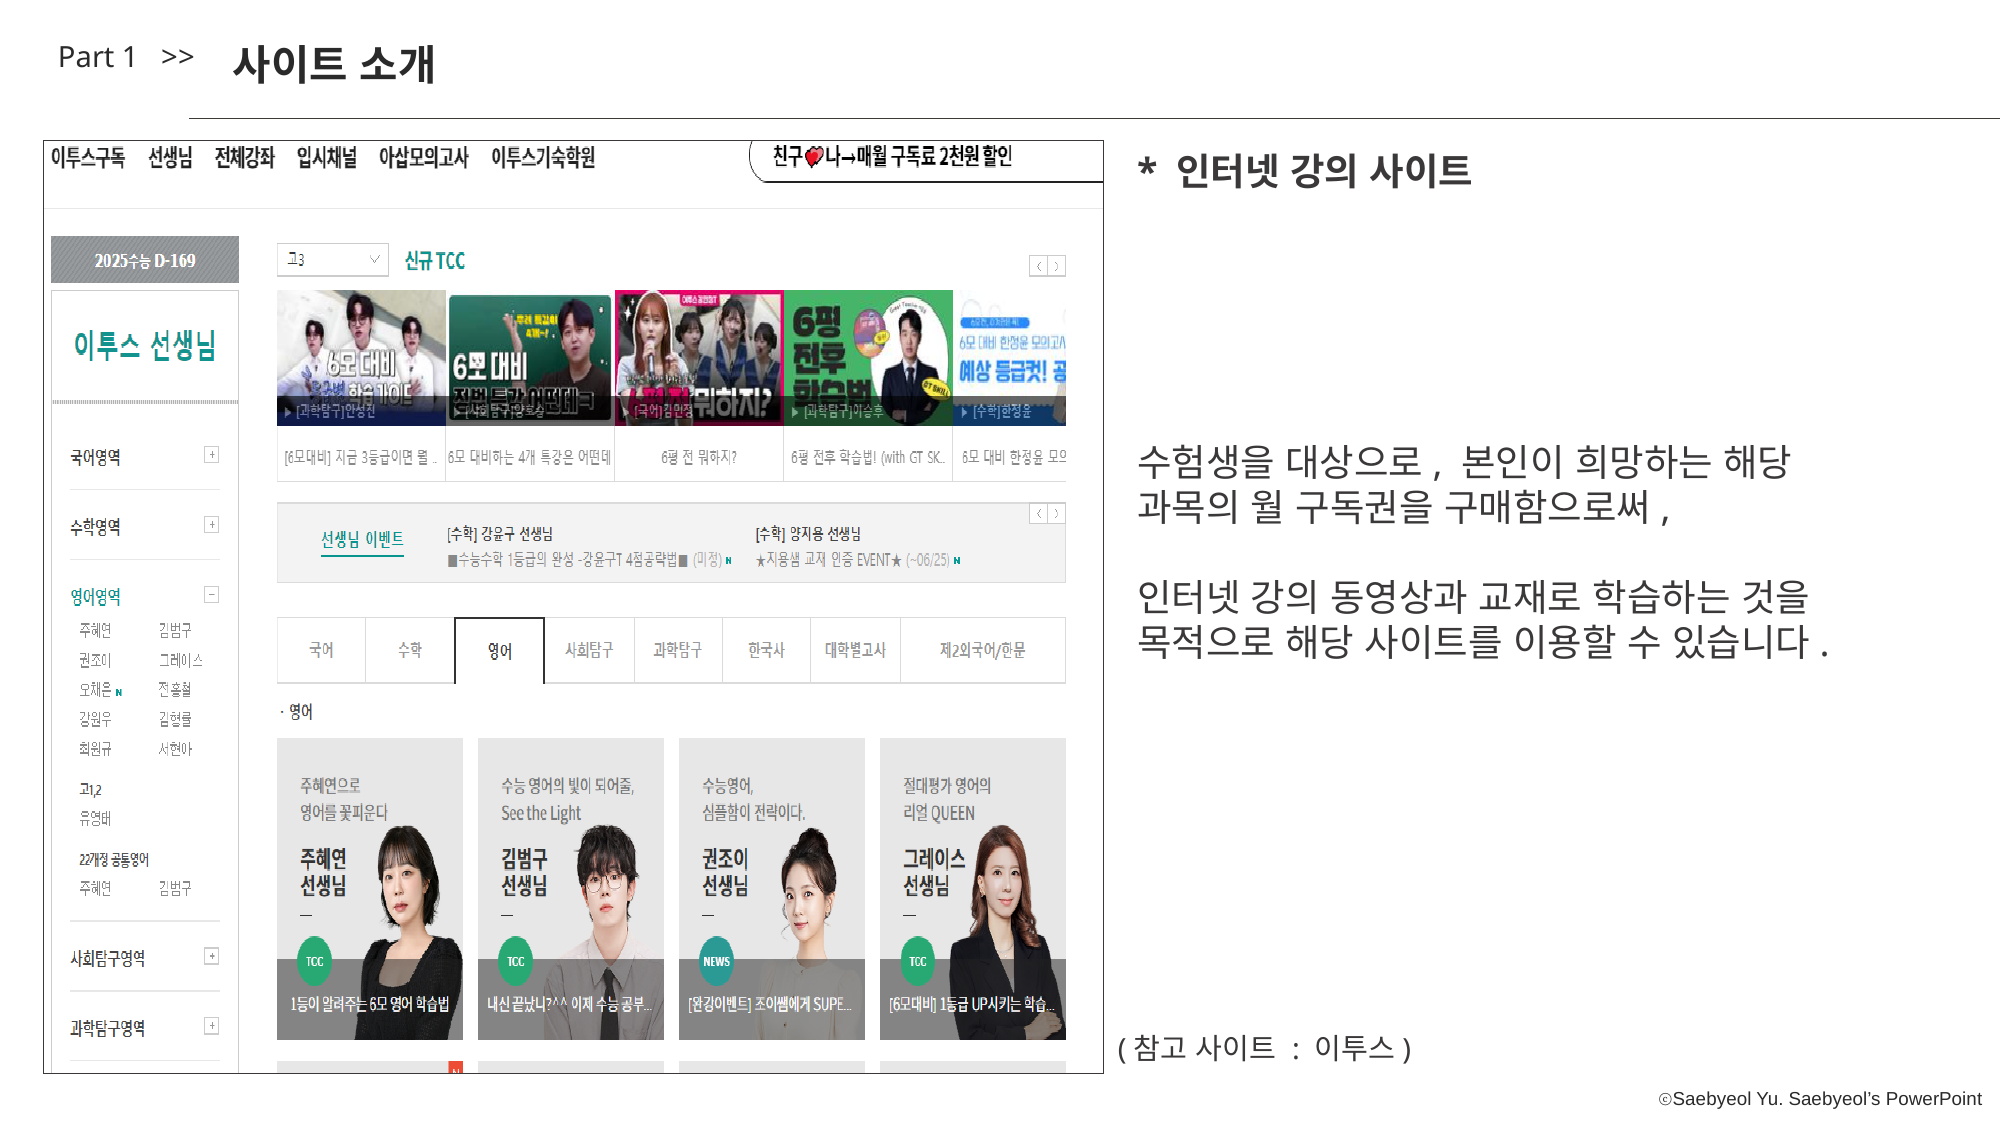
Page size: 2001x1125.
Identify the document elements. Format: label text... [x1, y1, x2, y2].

text_box * 인터넷 강의 사이트 [1122, 140, 1723, 201]
text_box (참고 사이트 : 이투스) [1104, 1023, 1442, 1073]
text_box 사이트 소개 [218, 31, 453, 97]
text_box 수험생을 대상으로, 본인이 희망하는 해당 과목의 월 구독권을 구매함으로써, 인터넷 강의 동영상과 교재로 학습하는 것을 목적으로 해당 사이트를 이용할 수 있습니다. [1122, 431, 1901, 672]
text_box Part 1 >> [43, 30, 210, 81]
picture [43, 140, 1104, 1074]
